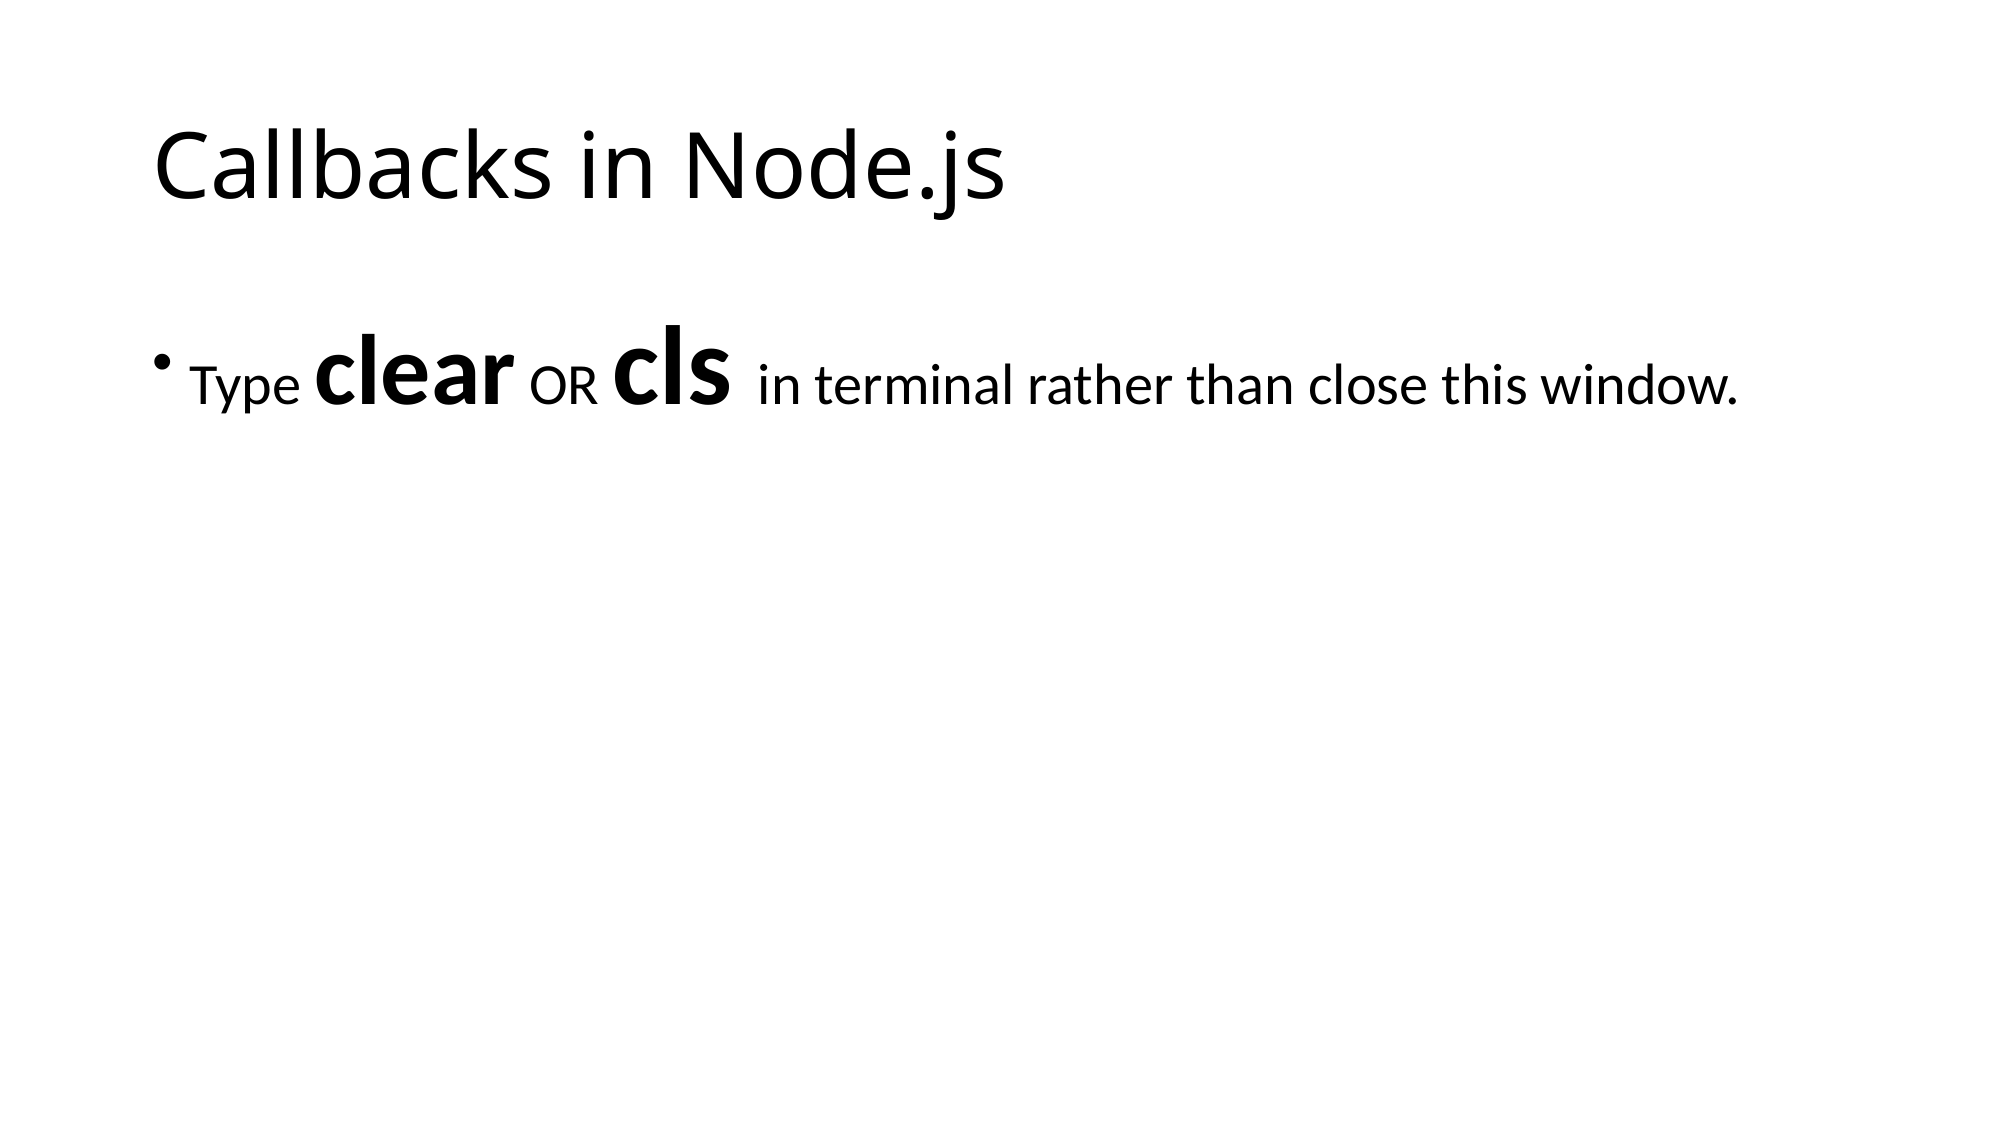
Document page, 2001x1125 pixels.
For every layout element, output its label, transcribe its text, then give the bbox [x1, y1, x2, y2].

title Callbacks in Node.js [137, 59, 1863, 278]
list Type clear OR cls in terminal rather than close this window. [137, 299, 1863, 1014]
